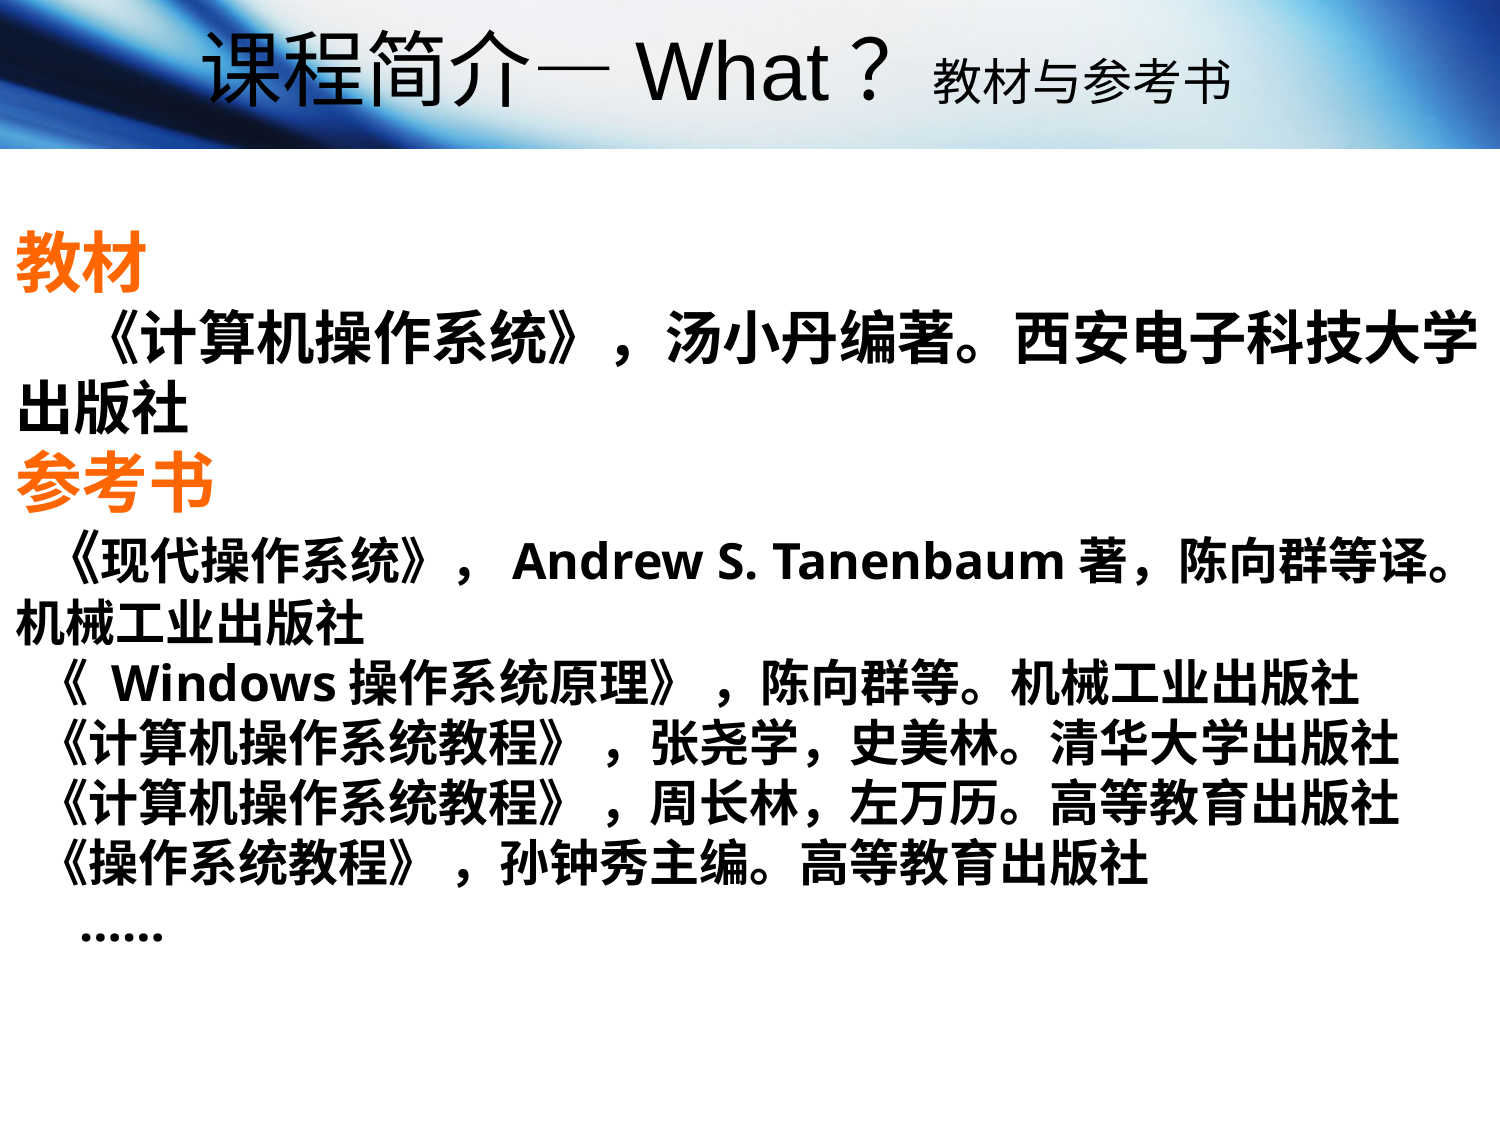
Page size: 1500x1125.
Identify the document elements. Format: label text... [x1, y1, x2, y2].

picture [0, 0, 1500, 149]
list 教材 《计算机操作系统》，汤小丹编著。西安电子科技大学出版社 参考书 《现代操作系统》，Andrew S. Tanenbaum著，陈向群等译。机械工业出版社 《 Windows操作系统原理》 ，陈向群等。机械工业出版社 《计算机操作系统教程》 ，张尧学，史美林。清华大学出版社 《计算机操作系统教程》 ，周长林，左万历。高等教育出版社 《操作系统教程》 ，孙钟秀主编。高等教育出版社 …… [0, 184, 1500, 988]
title 课程简介—What？教材与参考书 [199, 24, 1425, 118]
